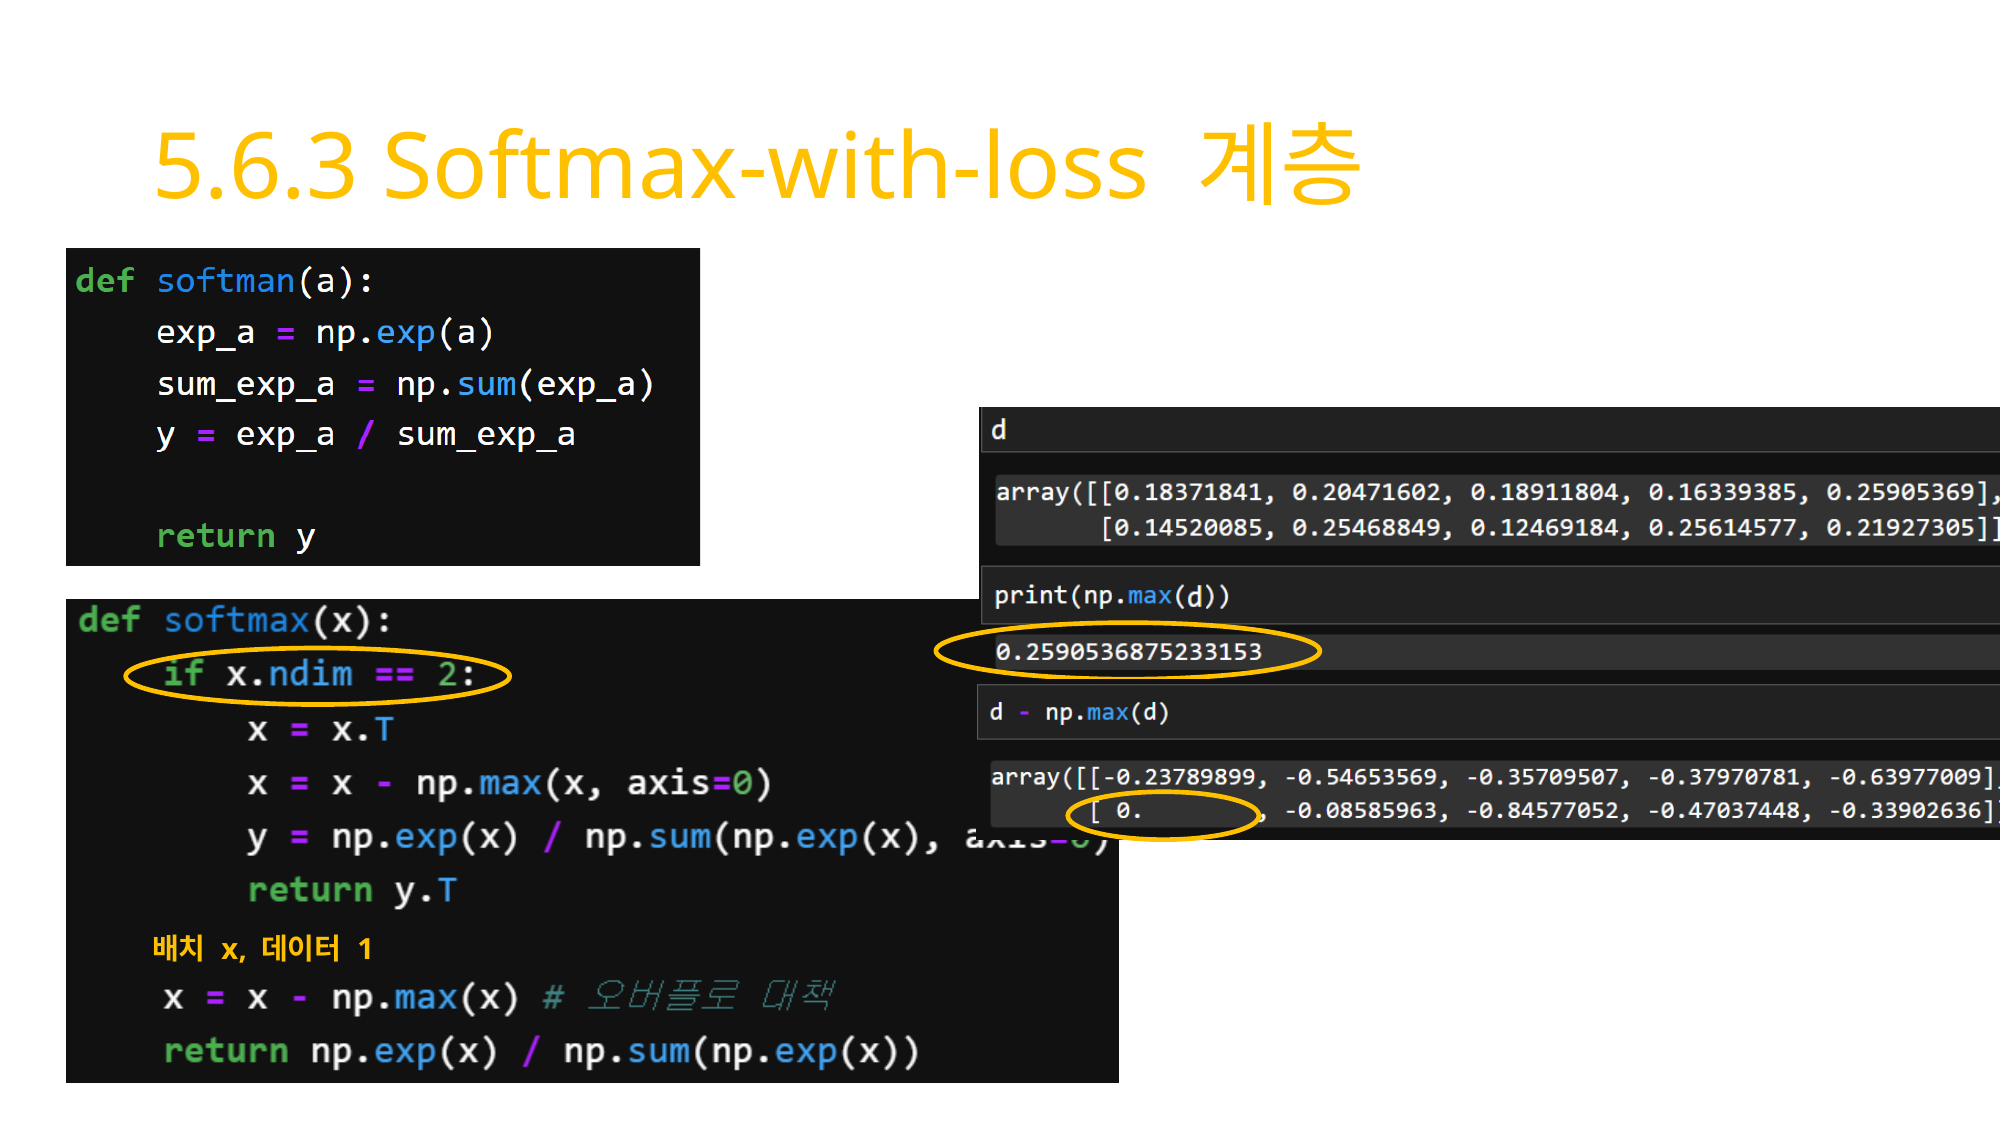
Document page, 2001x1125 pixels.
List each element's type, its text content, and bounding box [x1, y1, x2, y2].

title 5.6.3 Softmax-with-loss 계층 [137, 59, 1863, 278]
picture [65, 407, 2000, 1083]
picture [65, 248, 701, 566]
